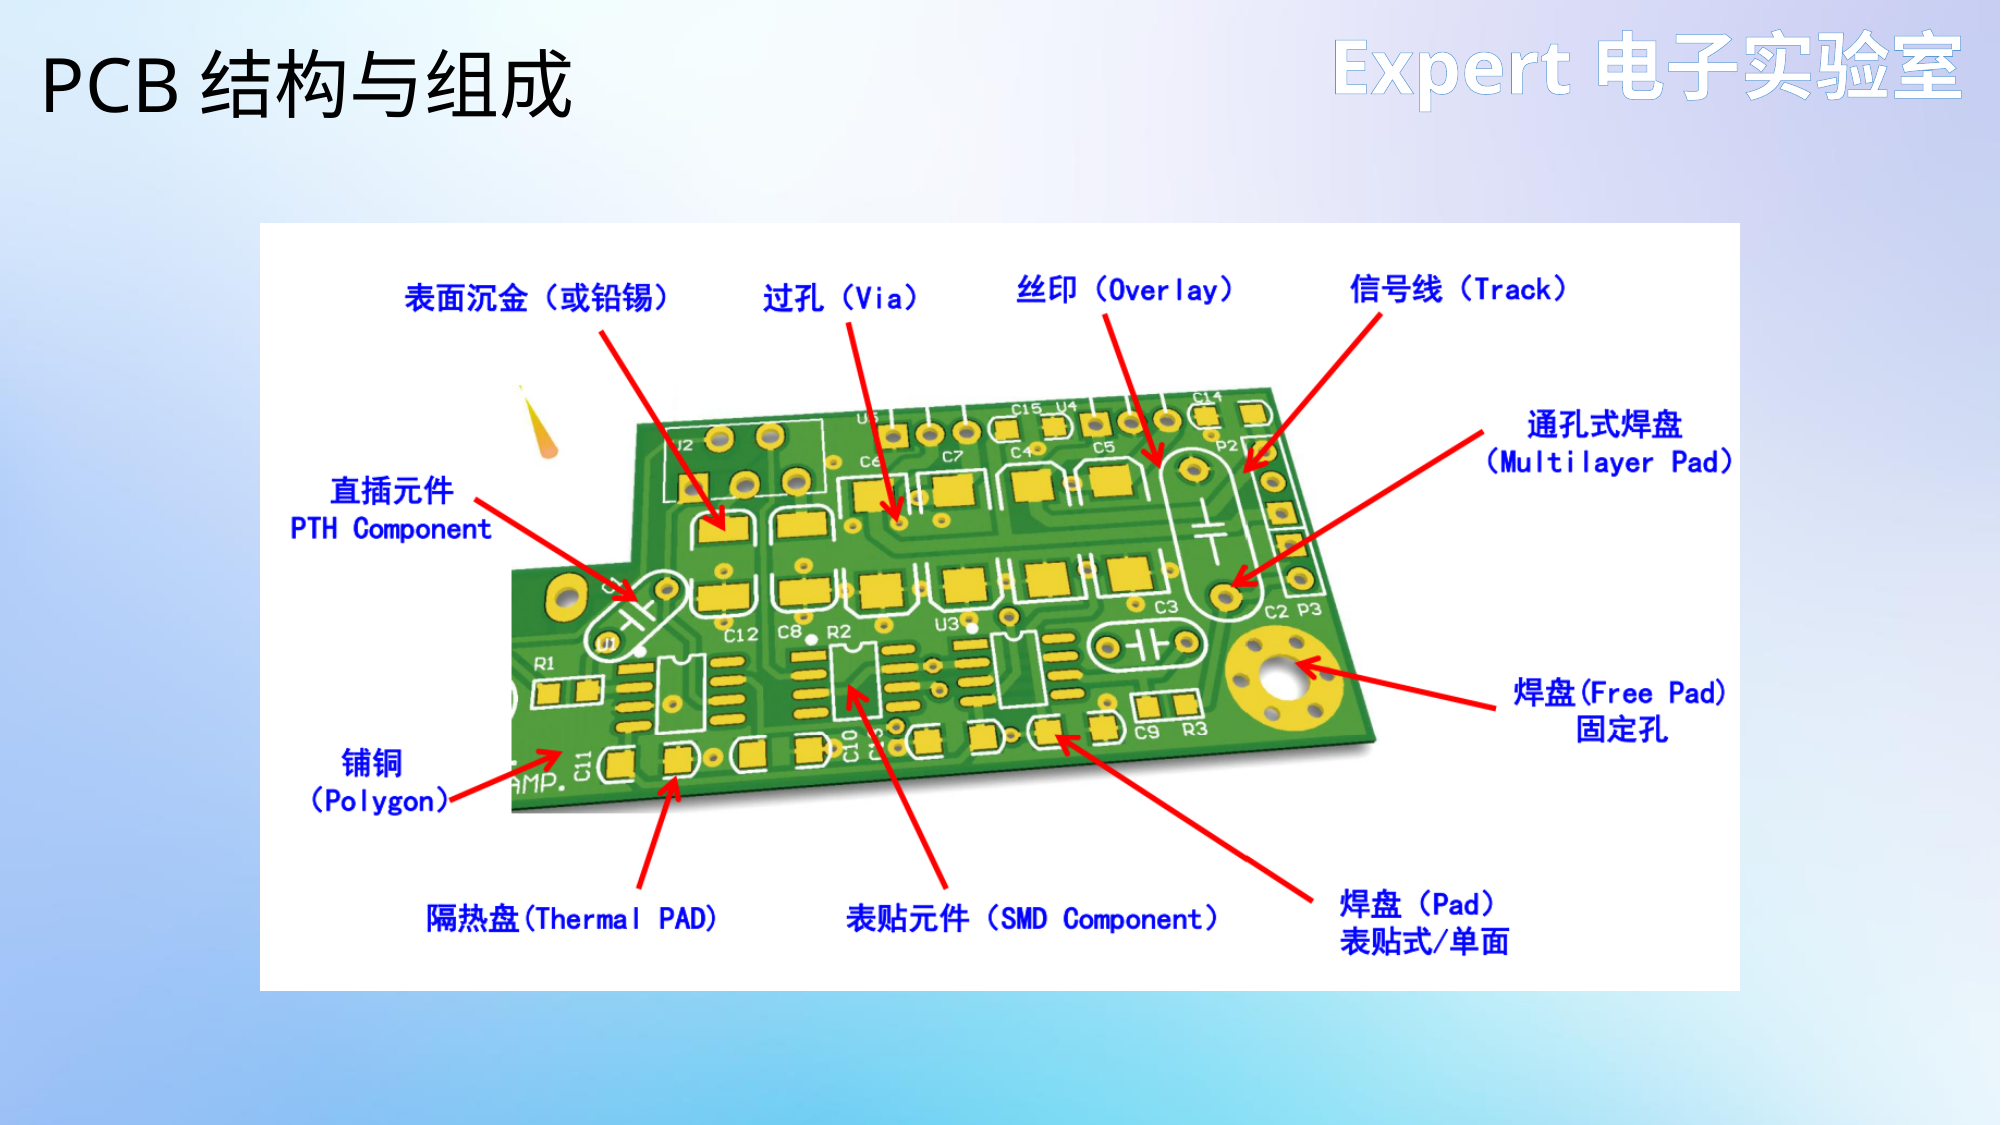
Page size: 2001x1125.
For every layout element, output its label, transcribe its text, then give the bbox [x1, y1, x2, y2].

text_box PCB结构与组成 [24, 30, 609, 136]
picture [0, 0, 2000, 1125]
